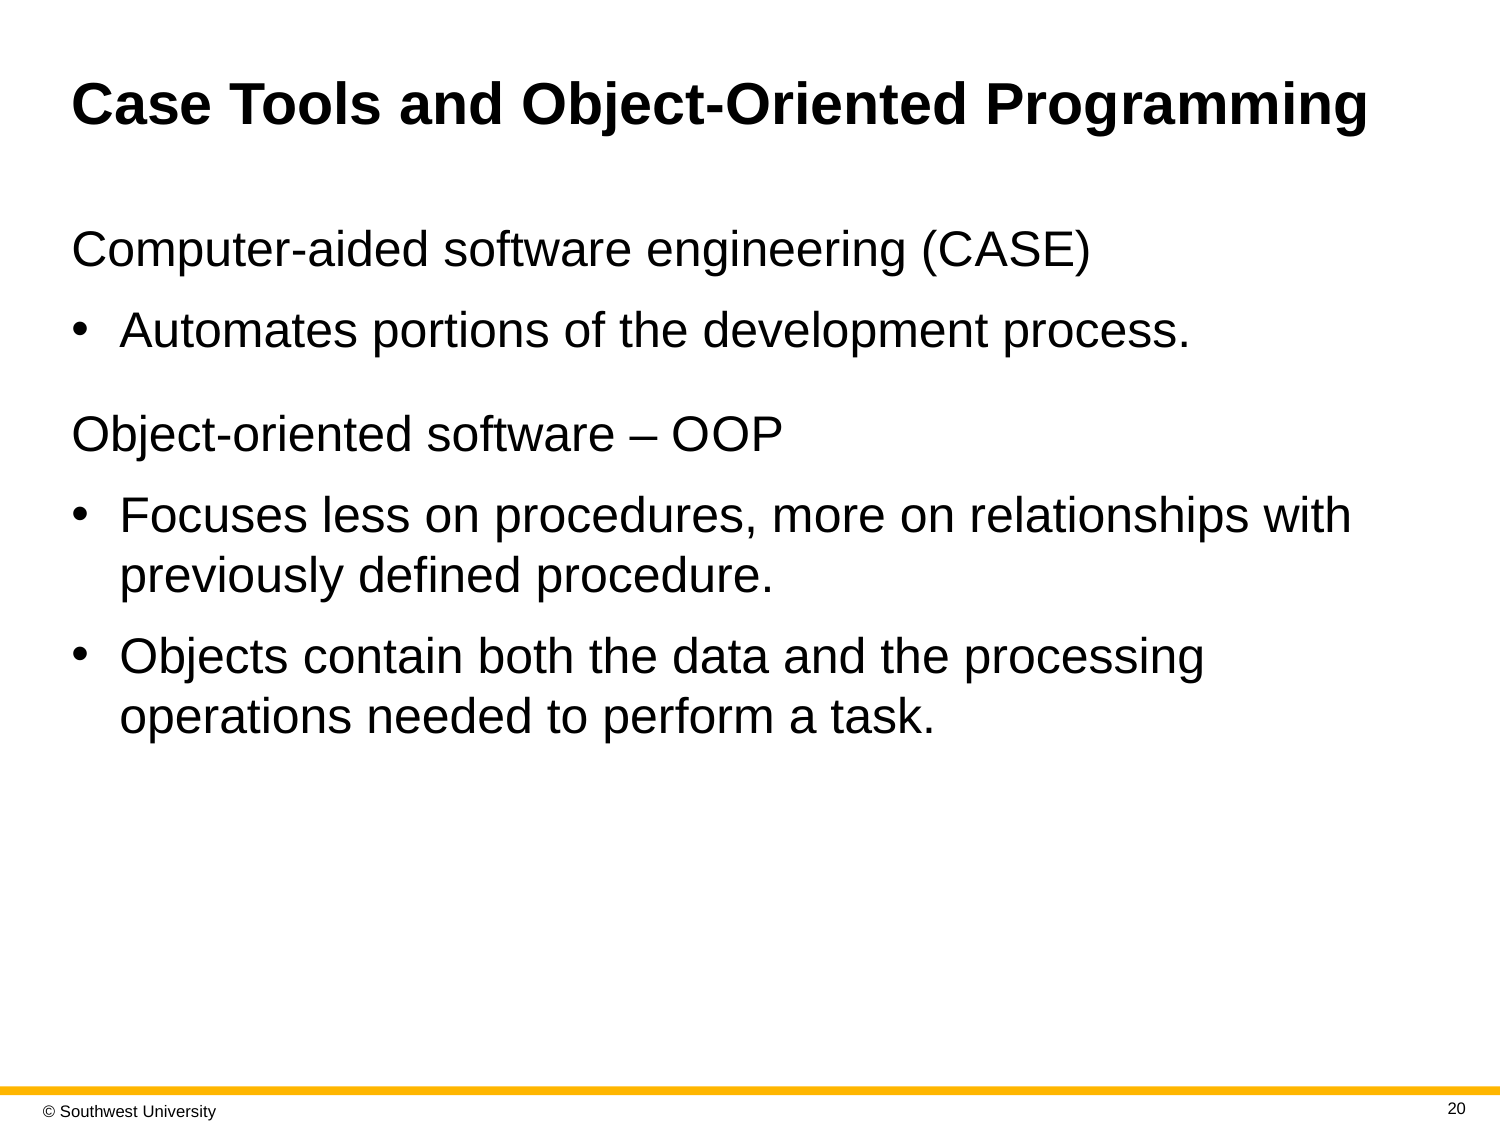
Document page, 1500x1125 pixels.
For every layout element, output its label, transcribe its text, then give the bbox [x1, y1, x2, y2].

list Object-oriented software – O O P Focuses less on procedures, more on relationships with previously defined procedure. Objects contain both the data and the processing operations needed to perform a task. [56, 394, 1444, 1028]
title Case Tools and Object-Oriented Programming [56, 38, 1444, 173]
list Computer-aided software engineering (C A S E) Automates portions of the development process. [56, 209, 1444, 375]
slide_number 20 [1415, 1094, 1474, 1122]
